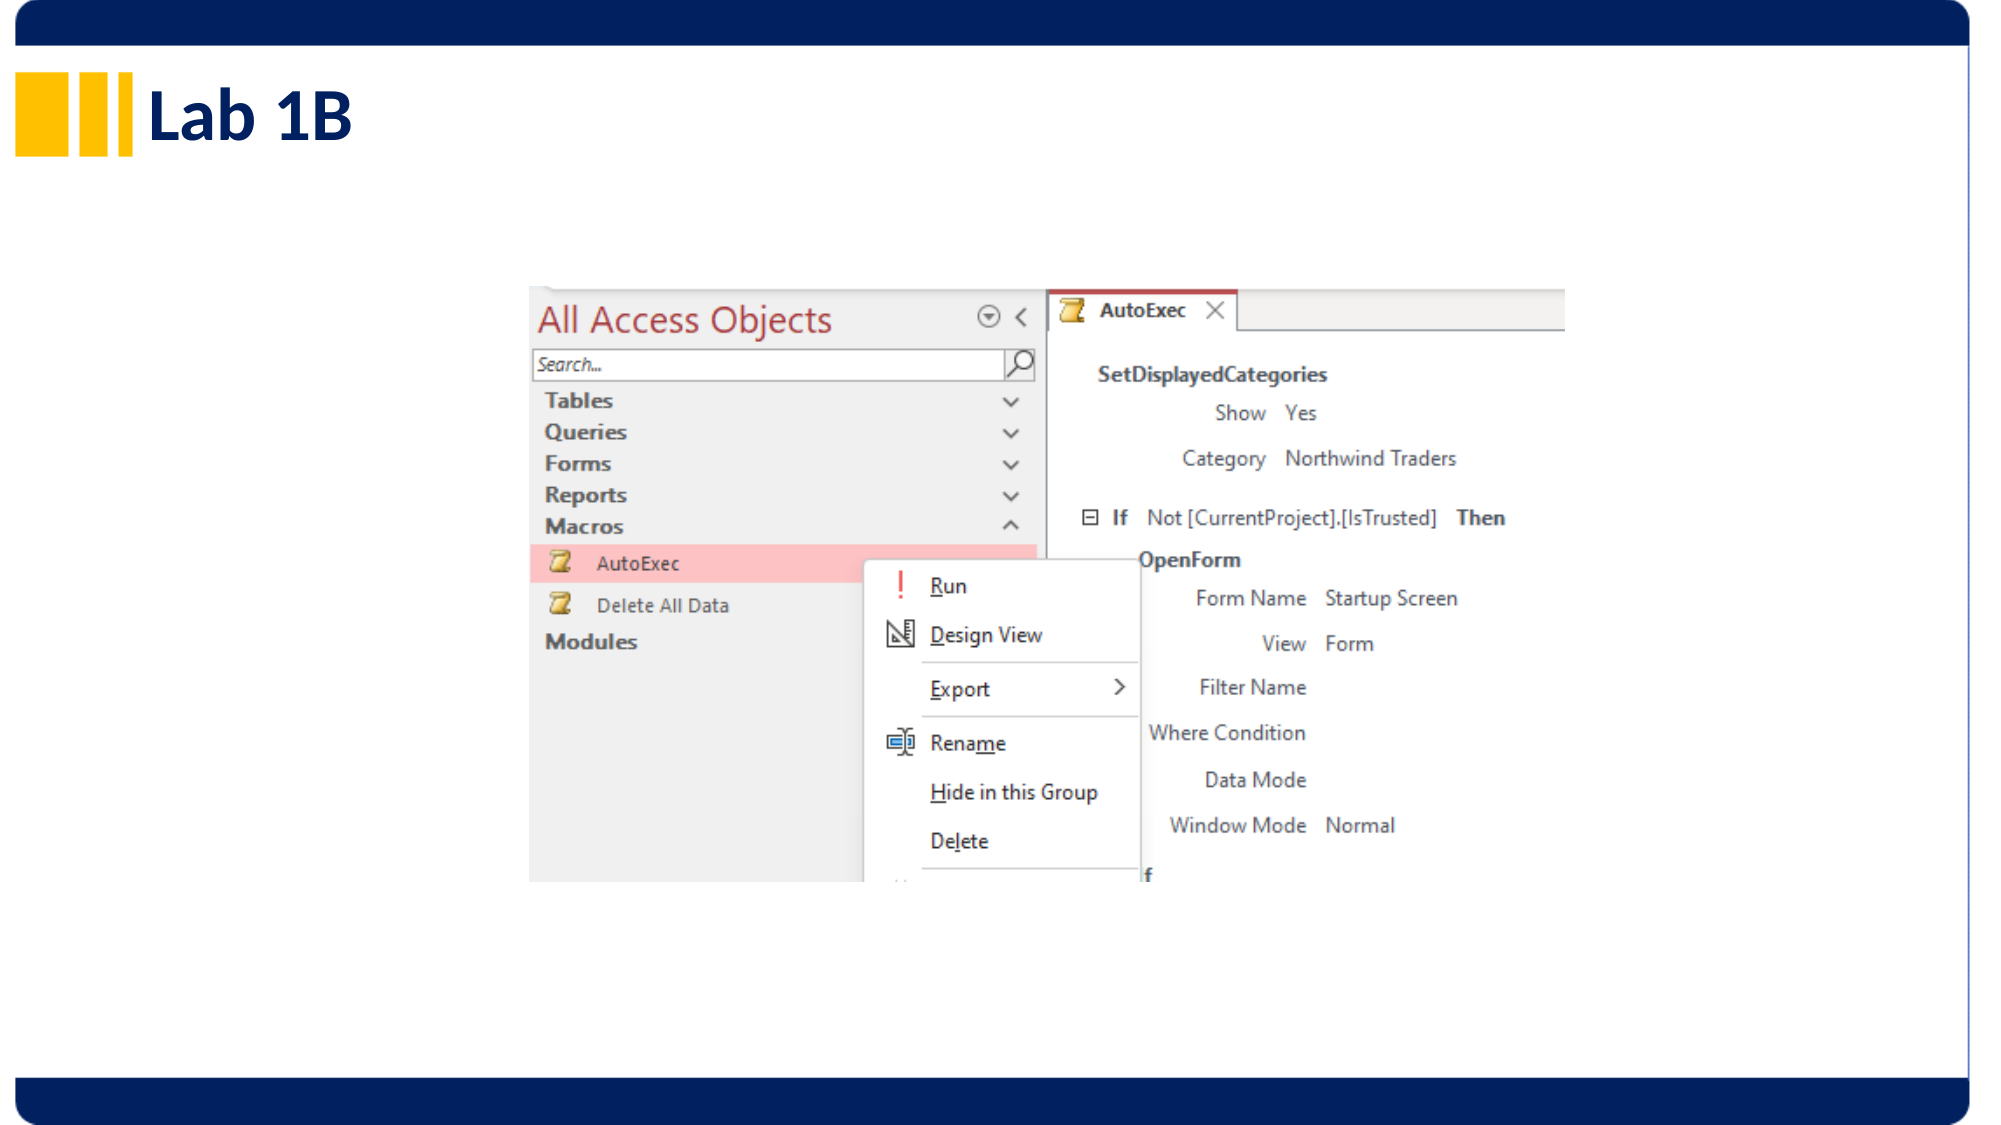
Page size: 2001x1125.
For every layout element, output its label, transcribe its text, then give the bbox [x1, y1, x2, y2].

text_box Lab 1B [133, 60, 458, 172]
picture [0, 0, 2001, 1125]
